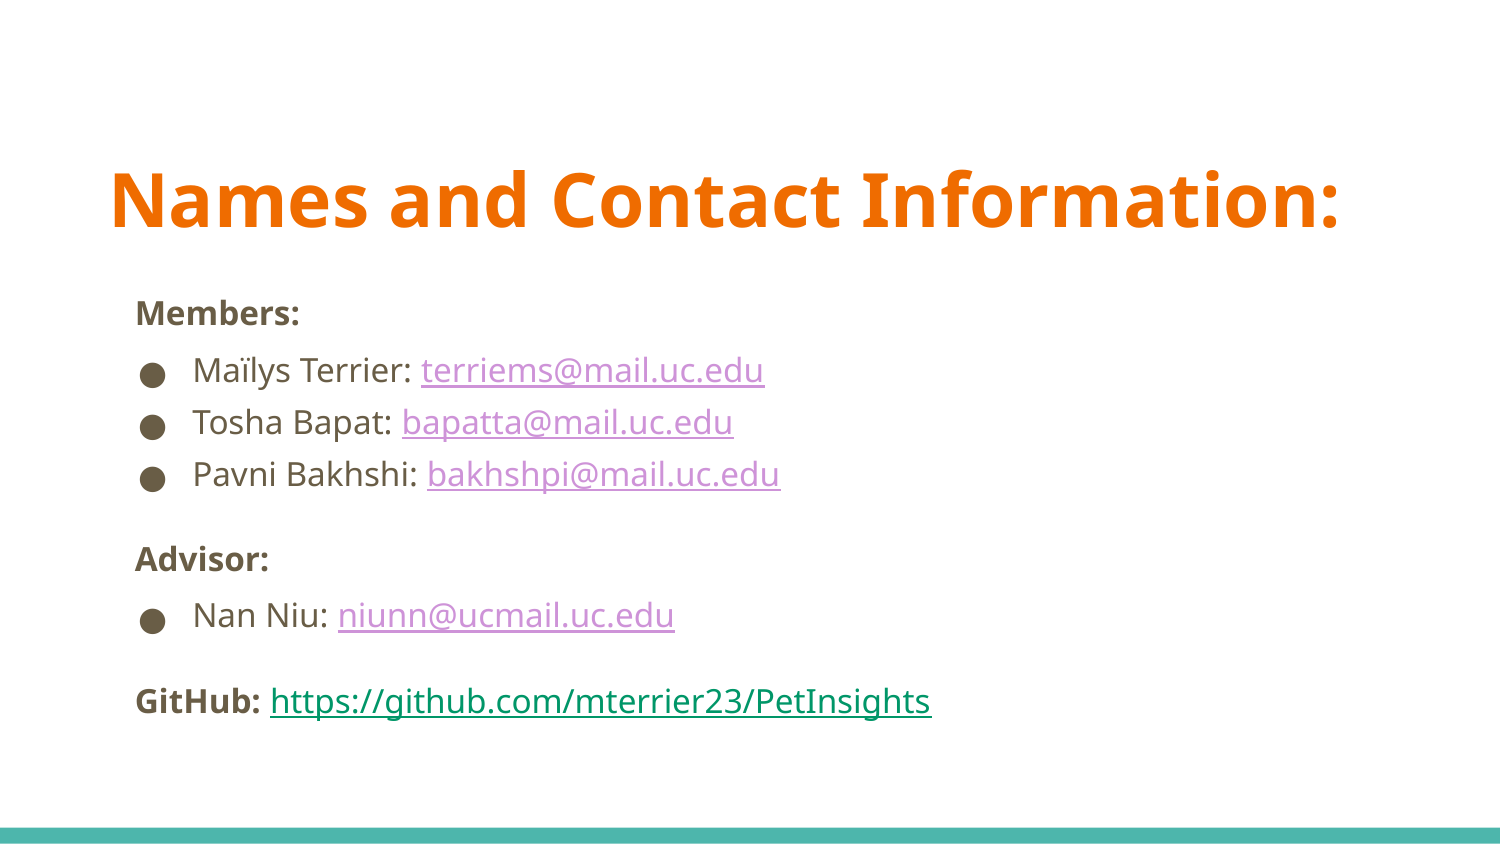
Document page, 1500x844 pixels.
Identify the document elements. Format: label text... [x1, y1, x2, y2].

text_box Members: Maïlys Terrier: terriems@mail.uc.edu Tosha Bapat: bapatta@mail.uc.edu Pavni Bakhshi: bakhshpi@mail.uc.edu Advisor: Nan Niu: niunn@ucmail.uc.edu GitHub: https://github.com/mterrier23/PetInsights [102, 271, 1500, 776]
text_box Names and Contact Information: [93, 137, 1491, 229]
